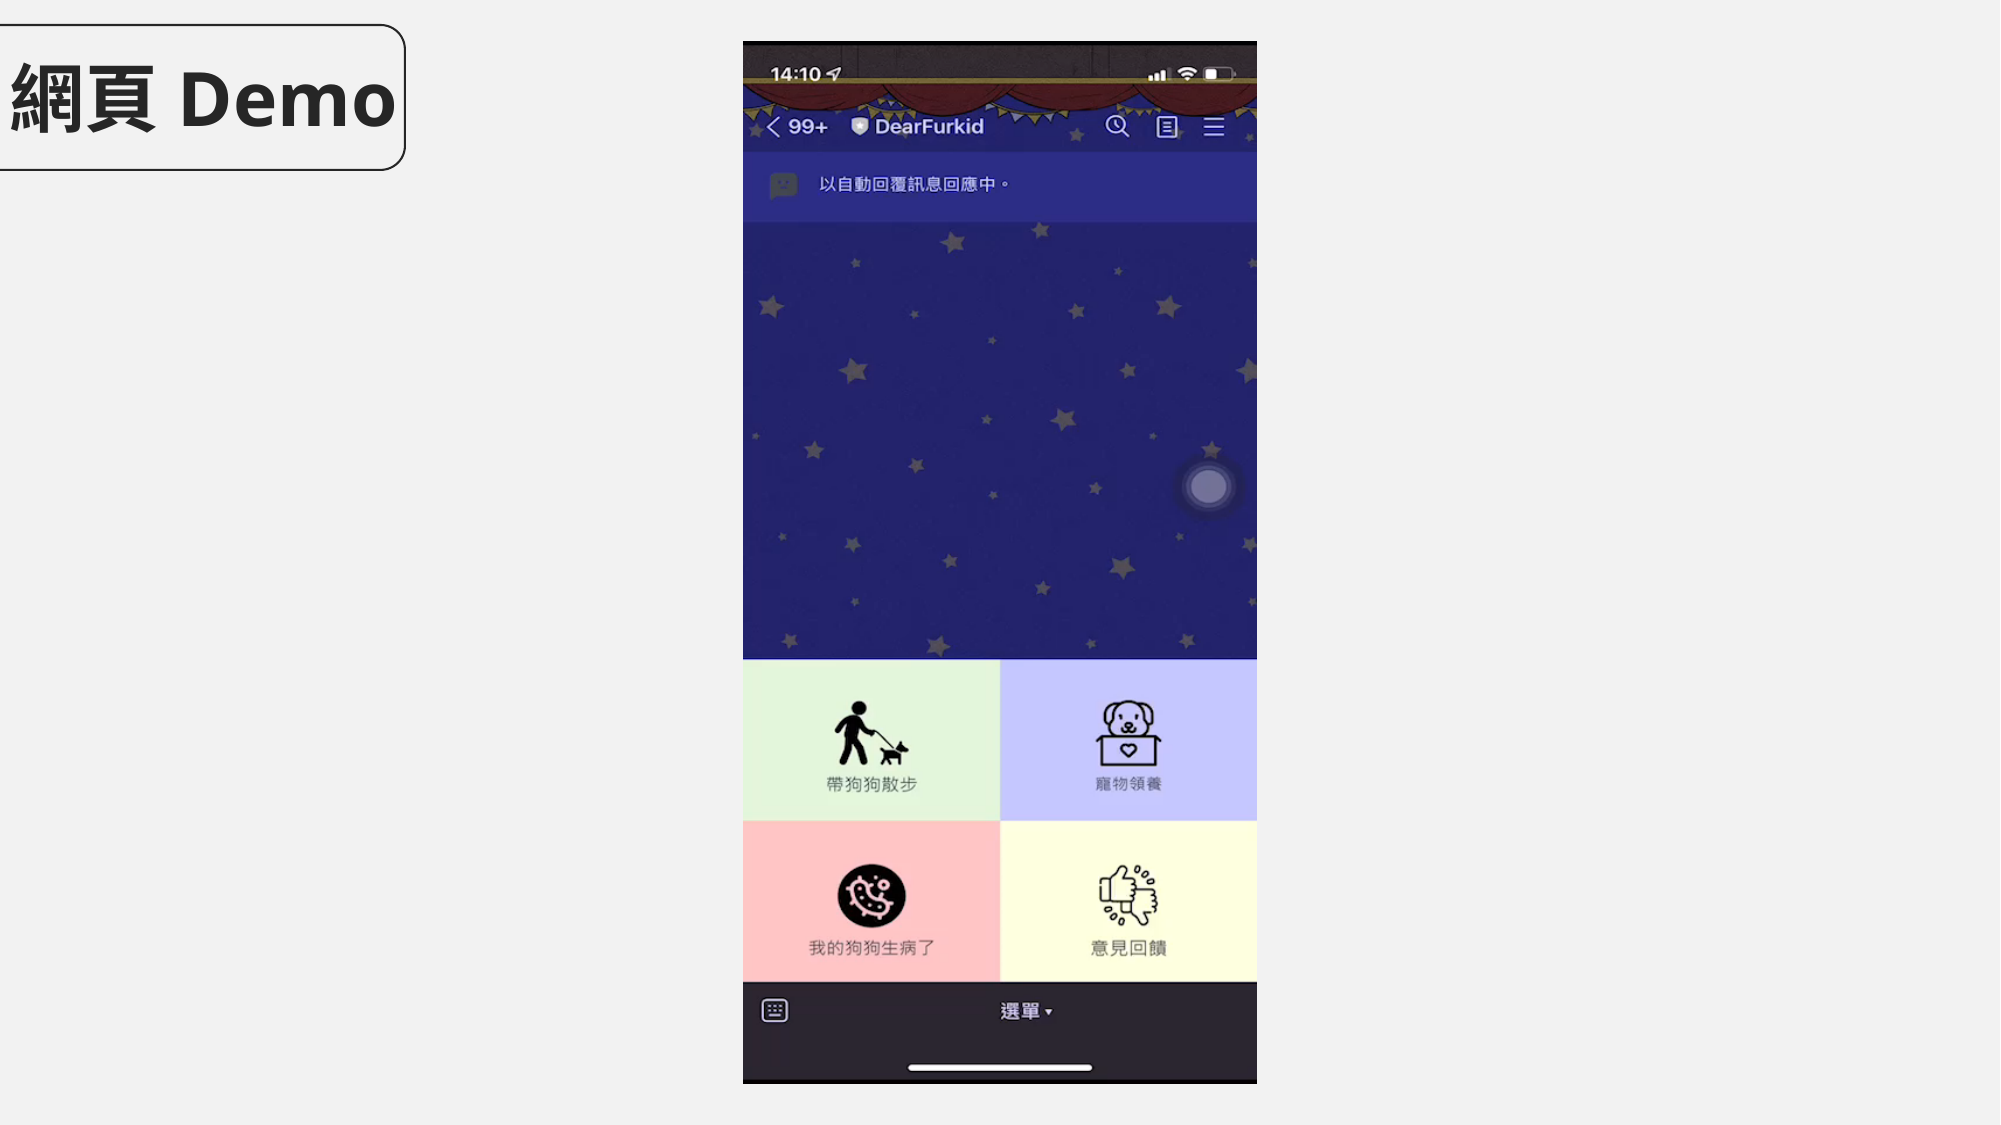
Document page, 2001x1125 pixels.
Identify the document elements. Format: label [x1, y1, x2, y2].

text_box [0, 24, 405, 170]
text_box [742, 40, 1258, 1085]
